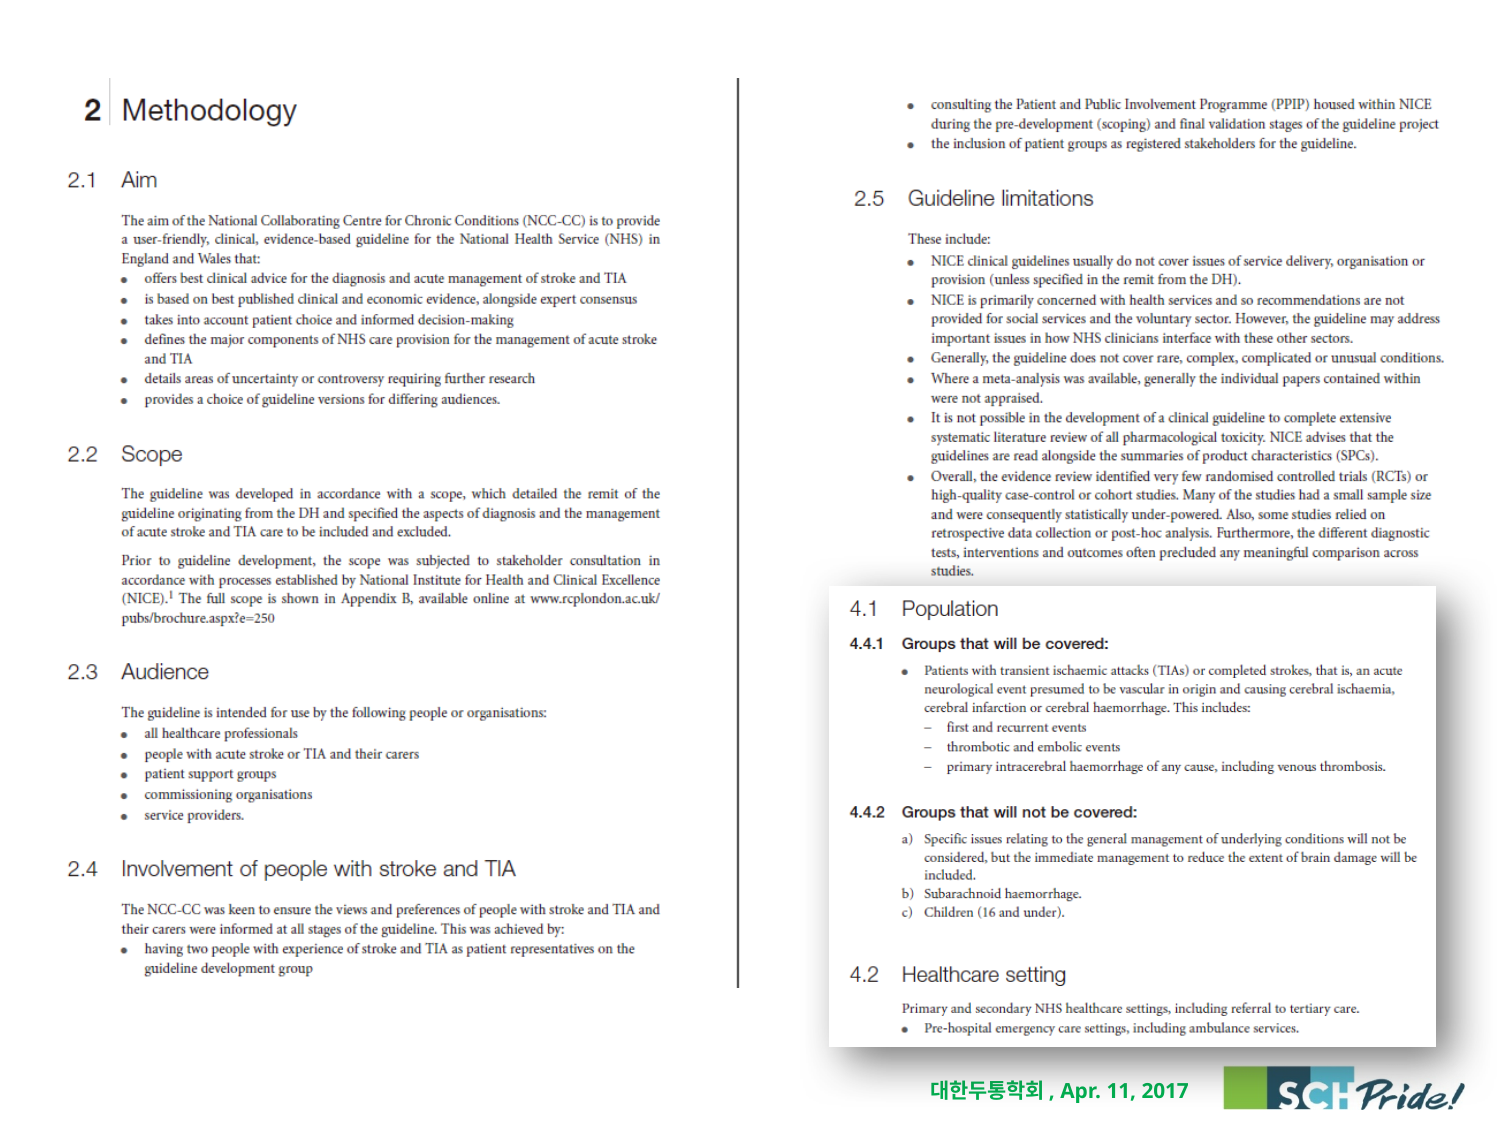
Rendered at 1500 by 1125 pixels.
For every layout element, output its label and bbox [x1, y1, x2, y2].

picture [38, 77, 1459, 1048]
picture [1222, 1064, 1465, 1110]
